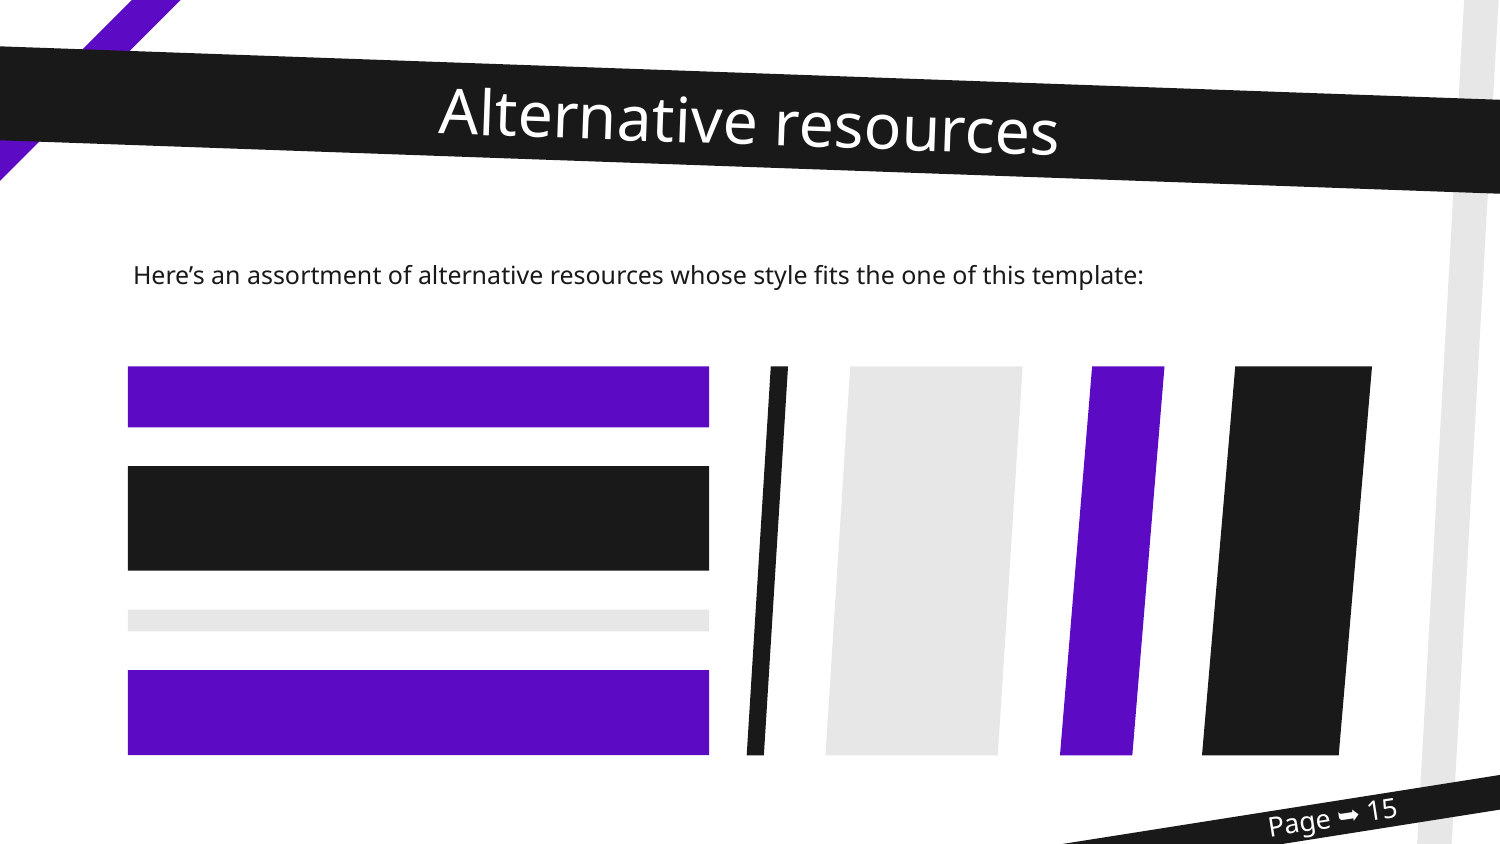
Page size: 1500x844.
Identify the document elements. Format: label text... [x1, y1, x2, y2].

text_box [825, 366, 1023, 756]
list Here’s an assortment of alternative resources whose style fits the one of this template: [118, 244, 1382, 313]
slide_number Page ➥ ‹#› [1062, 774, 1500, 844]
text_box [1059, 366, 1165, 756]
text_box [1202, 366, 1373, 756]
title Alternative resources [0, 46, 1500, 194]
text_box [746, 366, 789, 756]
text_box [127, 609, 710, 632]
text_box [127, 466, 710, 571]
text_box [127, 670, 710, 756]
text_box [127, 366, 710, 428]
